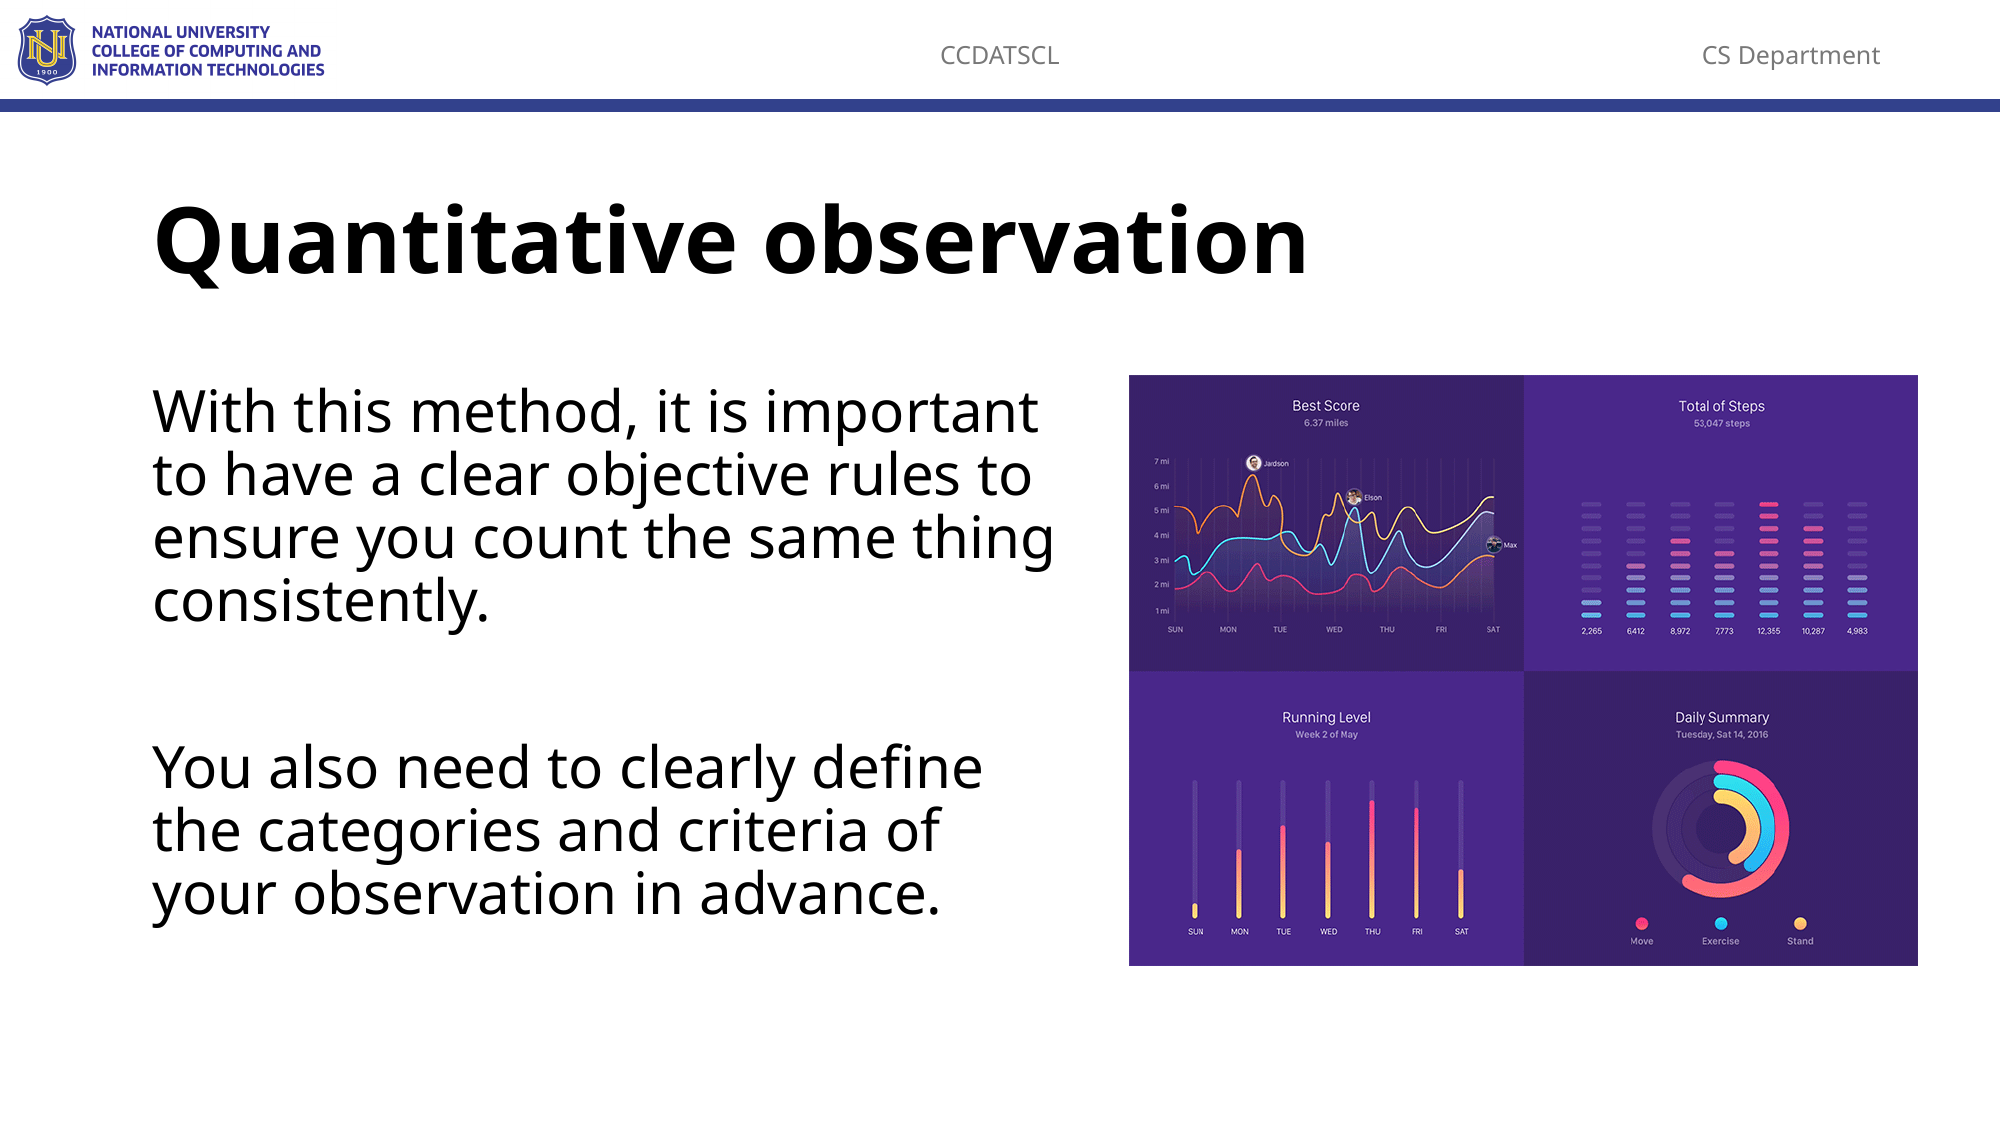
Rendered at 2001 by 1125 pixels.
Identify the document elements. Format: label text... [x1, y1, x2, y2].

title Quantitative observation [137, 135, 1863, 353]
picture [1129, 374, 1918, 967]
list With this method, it is important to have a clear objective rules to ensure you count the same thing consistently. You also need to clearly define the categories and criteria of your observation in advance. [137, 375, 1084, 1089]
picture [0, 0, 337, 99]
